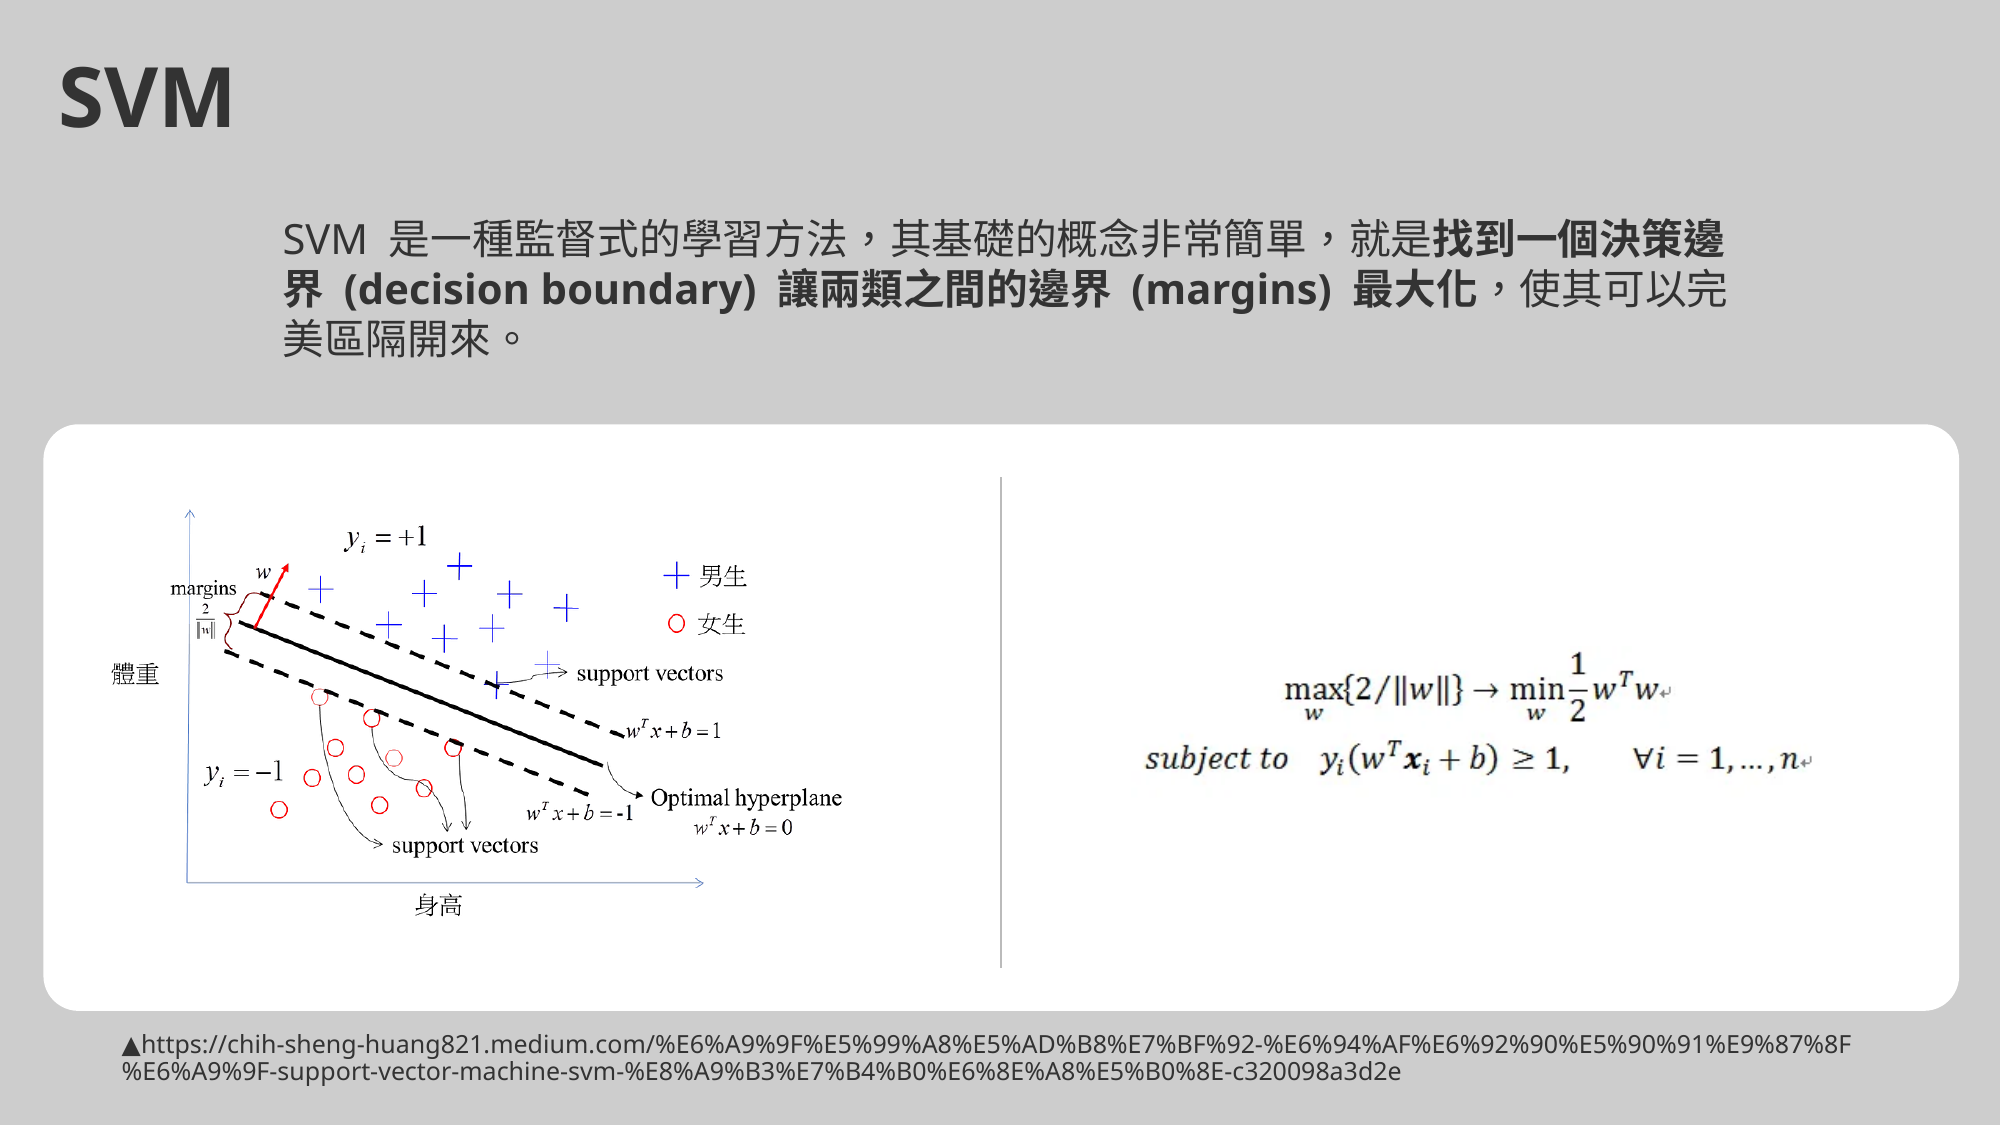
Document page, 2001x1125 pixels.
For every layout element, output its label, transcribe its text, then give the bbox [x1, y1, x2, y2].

text_box SVM 是一種監督式的學習方法，其基礎的概念非常簡單，就是找到一個決策邊界 (decision boundary) 讓兩類之間的邊界 (margins) 最大化，使其可以完美區隔開來。 [267, 205, 1766, 371]
picture [25, 502, 941, 933]
title SVM [43, 32, 1000, 154]
text_box [42, 423, 1961, 1012]
picture [1131, 646, 1829, 799]
text_box ▲https://chih-sheng-huang821.medium.com/%E6%A9%9F%E5%99%A8%E5%AD%B8%E7%BF%92-%E6%94%AF%E6%92%90%E5%90%91%E9%87%8F%E6%A9%9F-support-vector-machine-svm-%E8%A9%B3%E7%B4%B0%E6%8E%A8%E5%B0%8E-c320098a3d2e [106, 1024, 1927, 1111]
